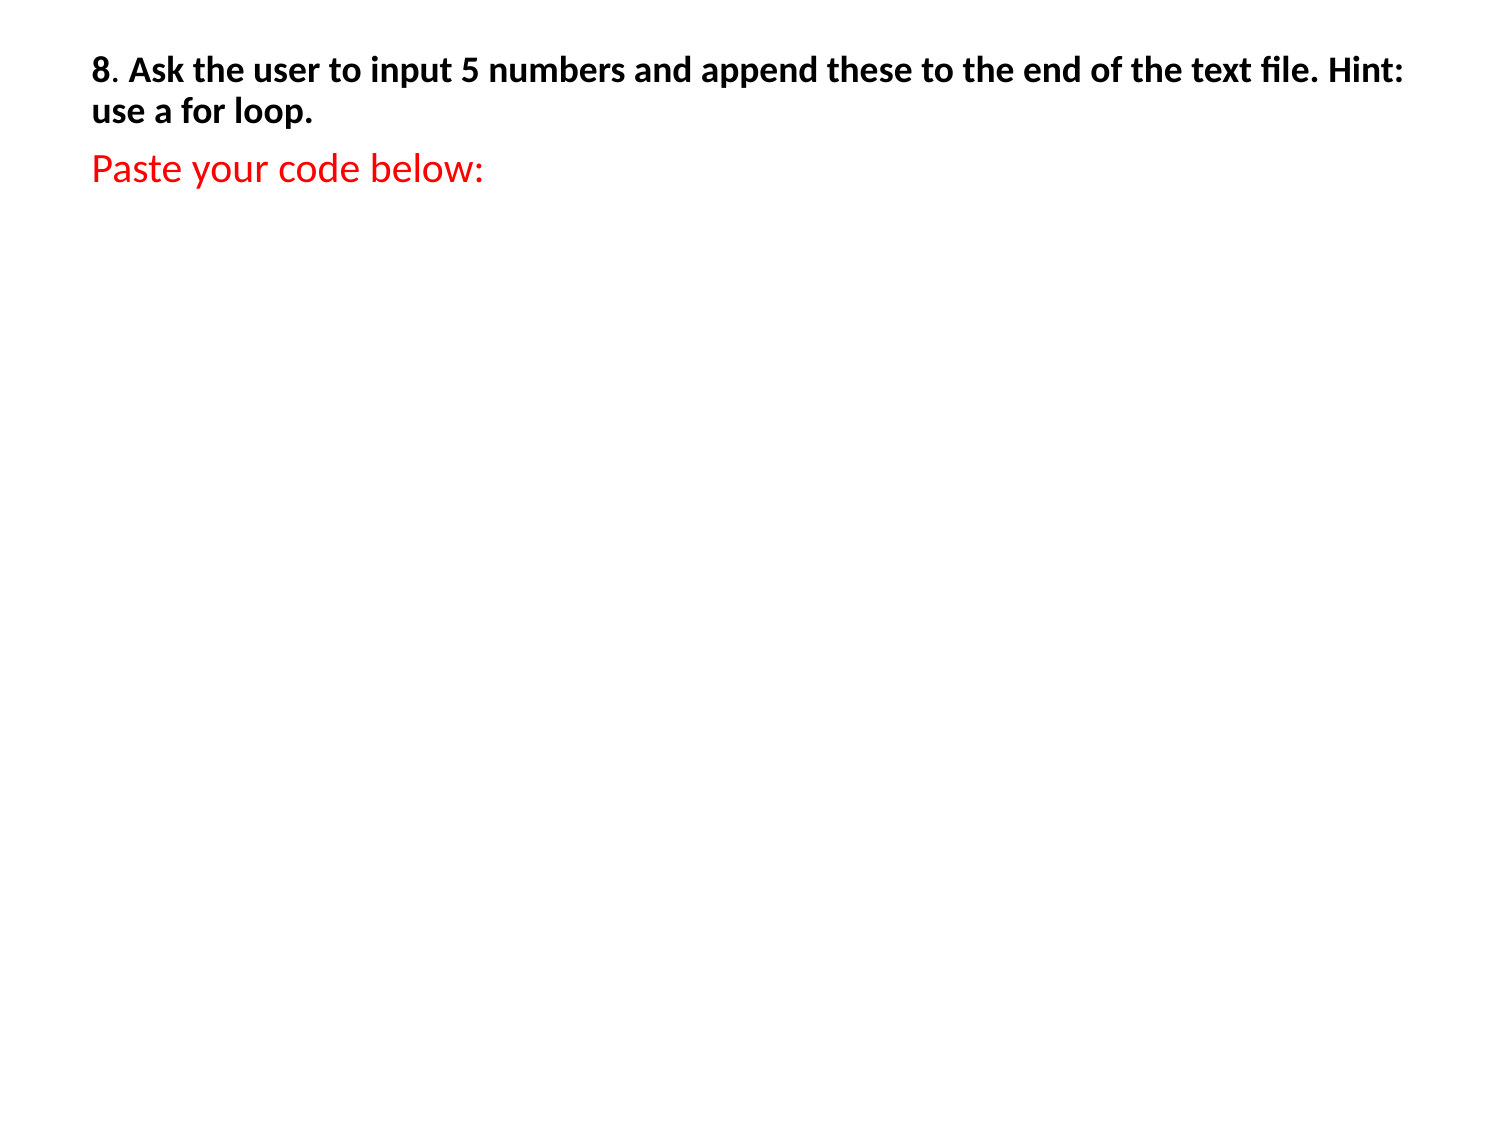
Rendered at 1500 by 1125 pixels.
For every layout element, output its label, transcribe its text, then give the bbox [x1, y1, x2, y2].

list 8. Ask the user to input 5 numbers and append these to the end of the text file. Hint: use a for loop. Paste your code below: [76, 42, 1427, 786]
